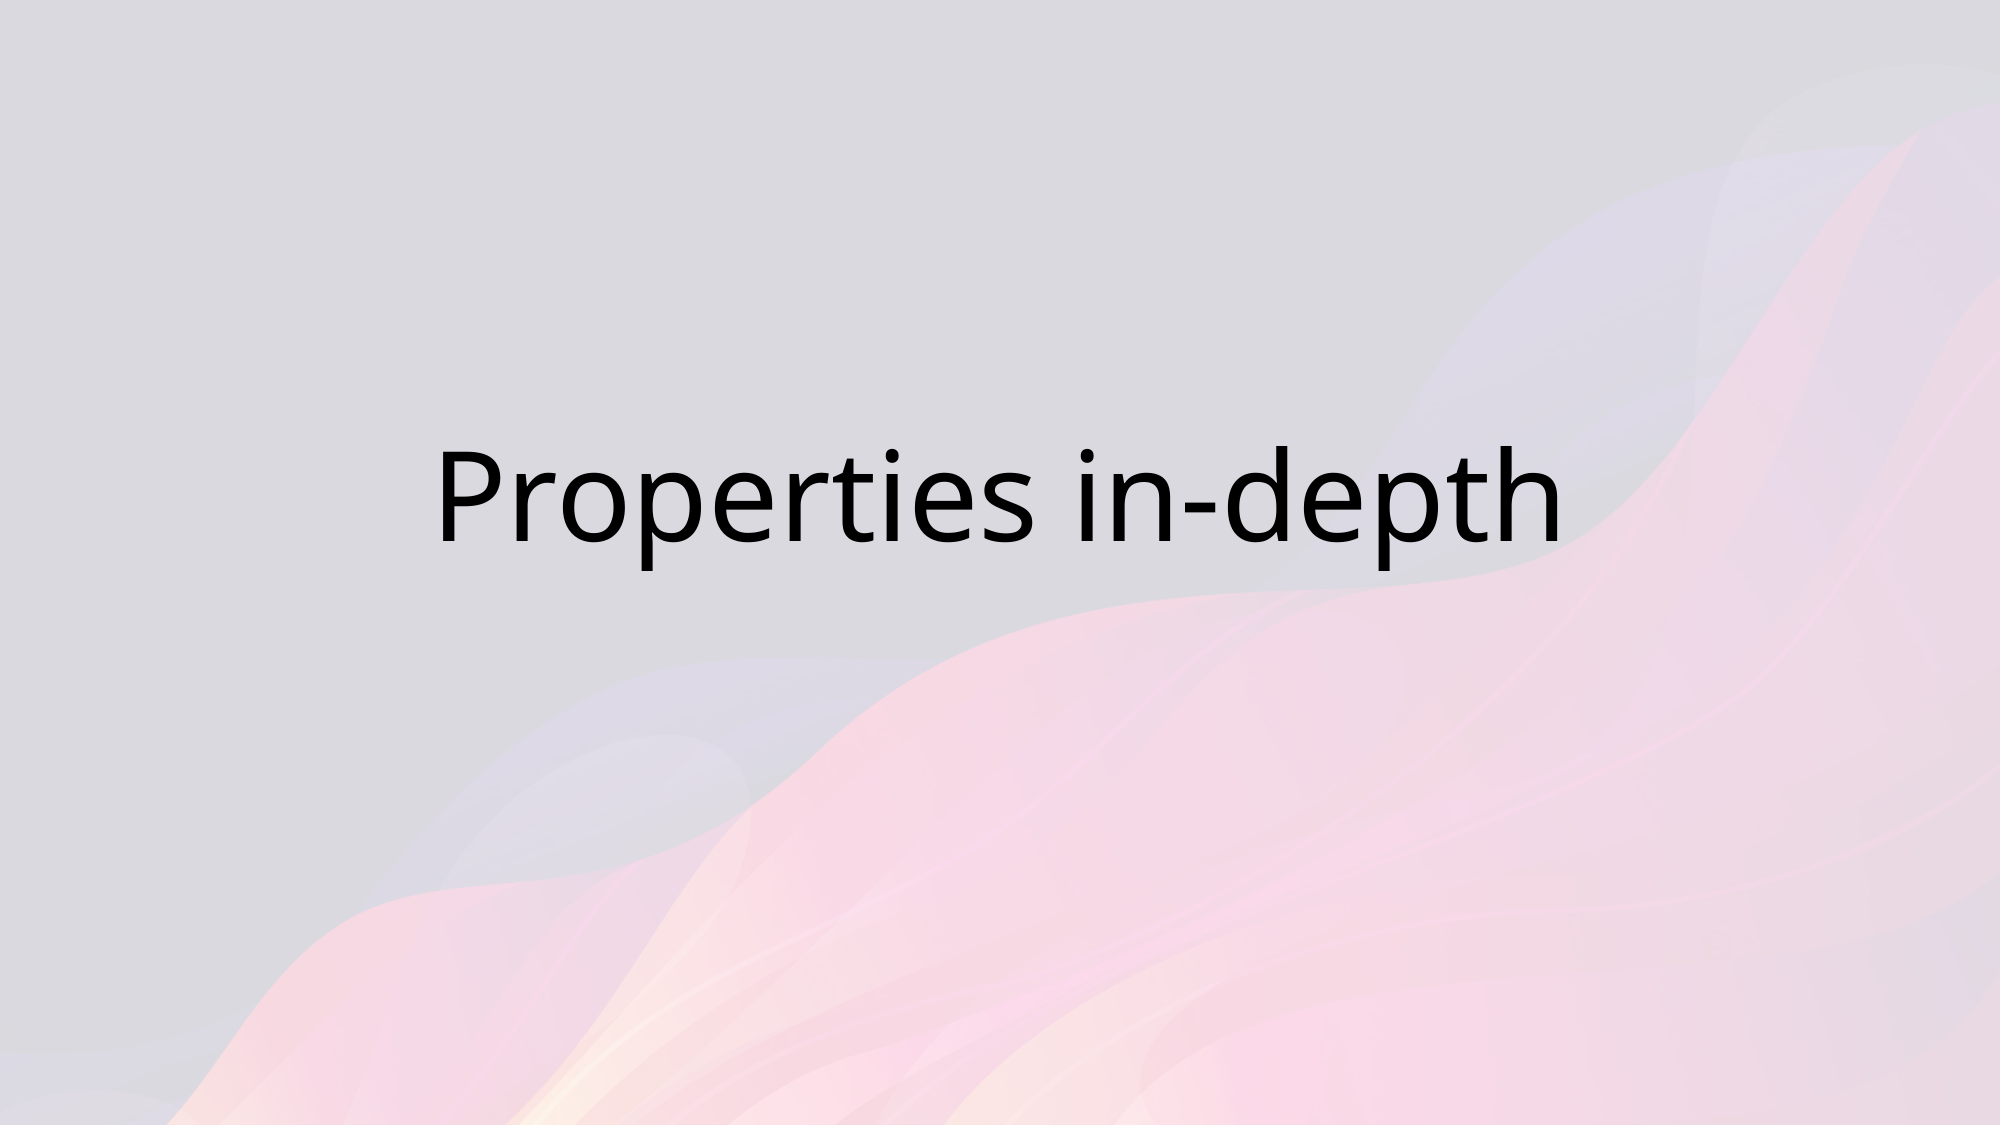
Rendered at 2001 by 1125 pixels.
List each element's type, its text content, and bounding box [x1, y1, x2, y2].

title Properties in-depth [249, 184, 1750, 576]
